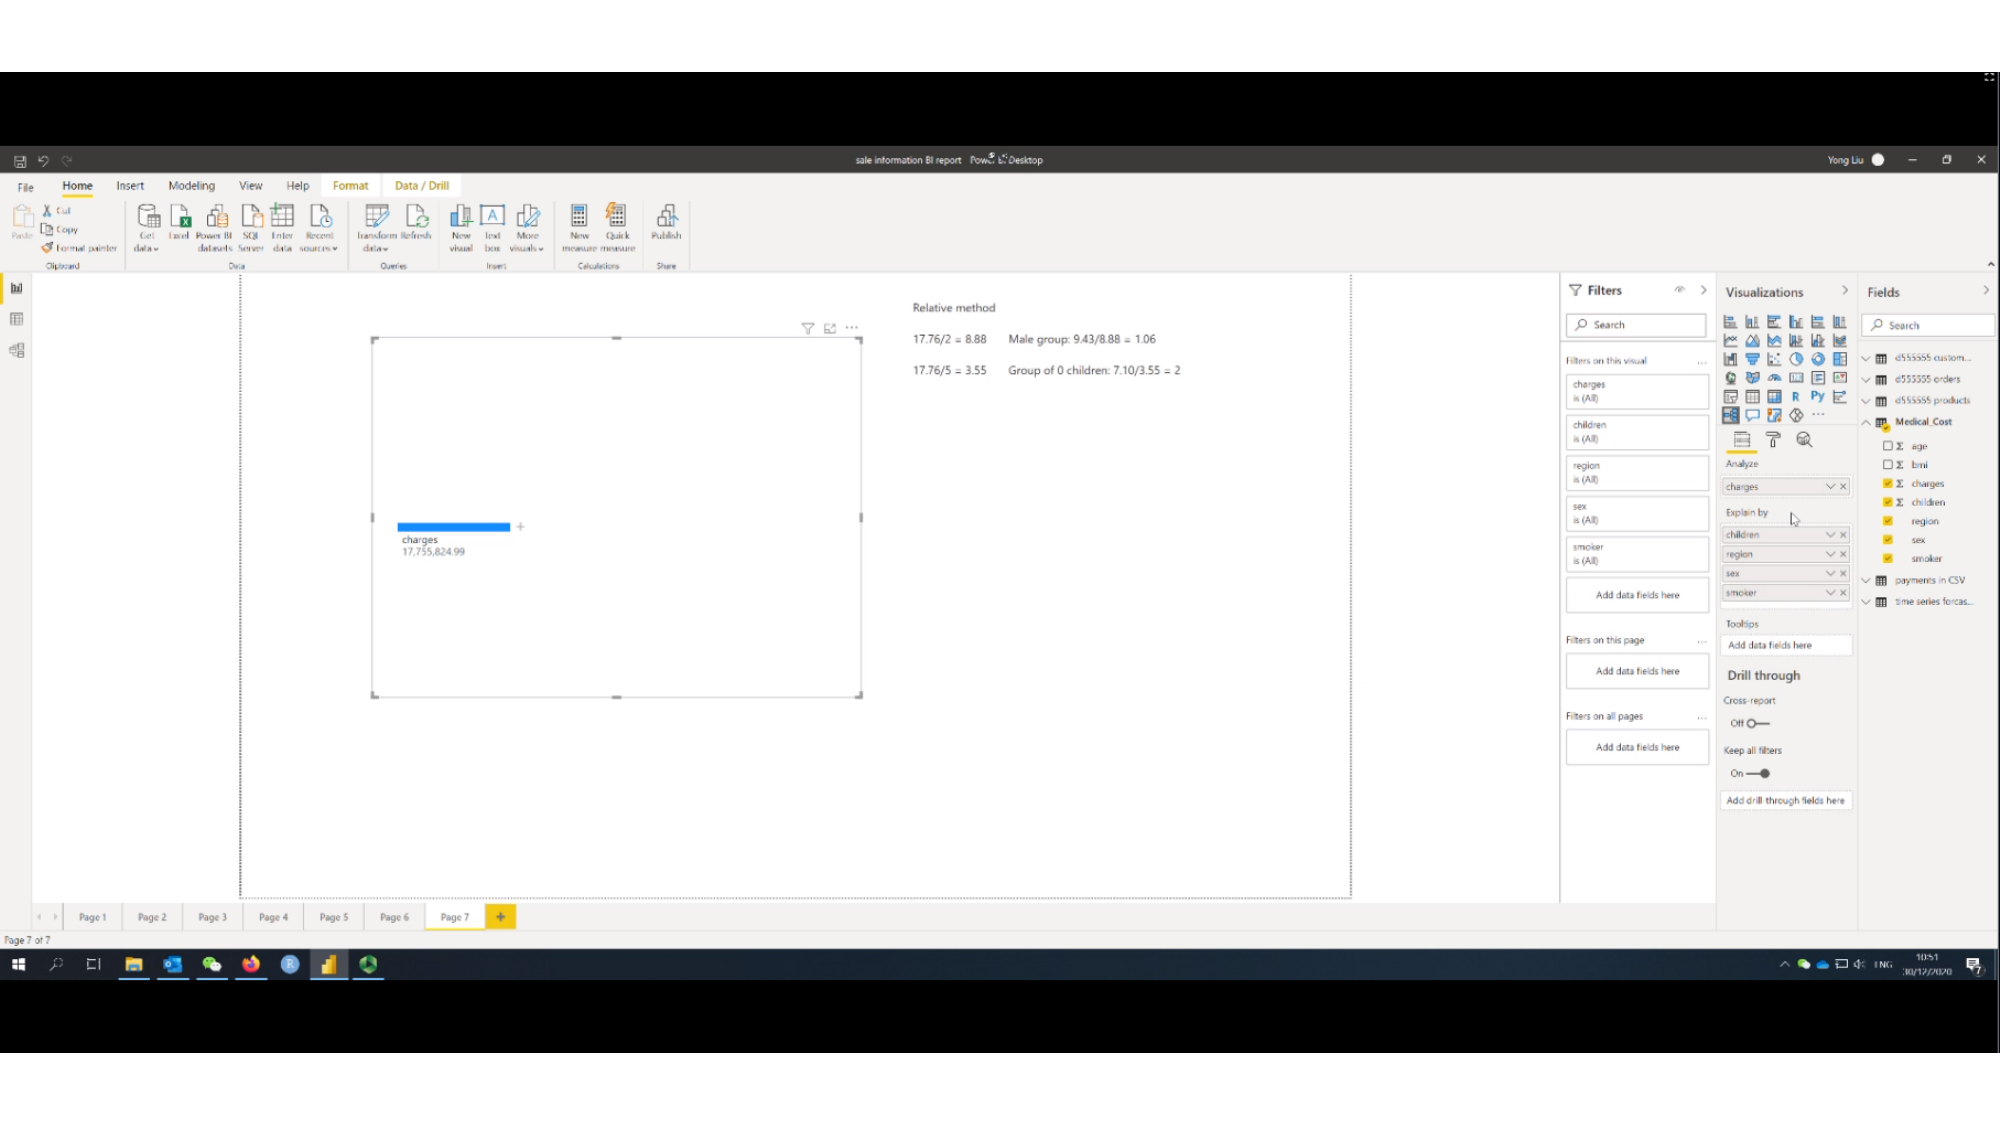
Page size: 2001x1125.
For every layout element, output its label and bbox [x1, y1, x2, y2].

picture [0, 72, 2000, 1053]
